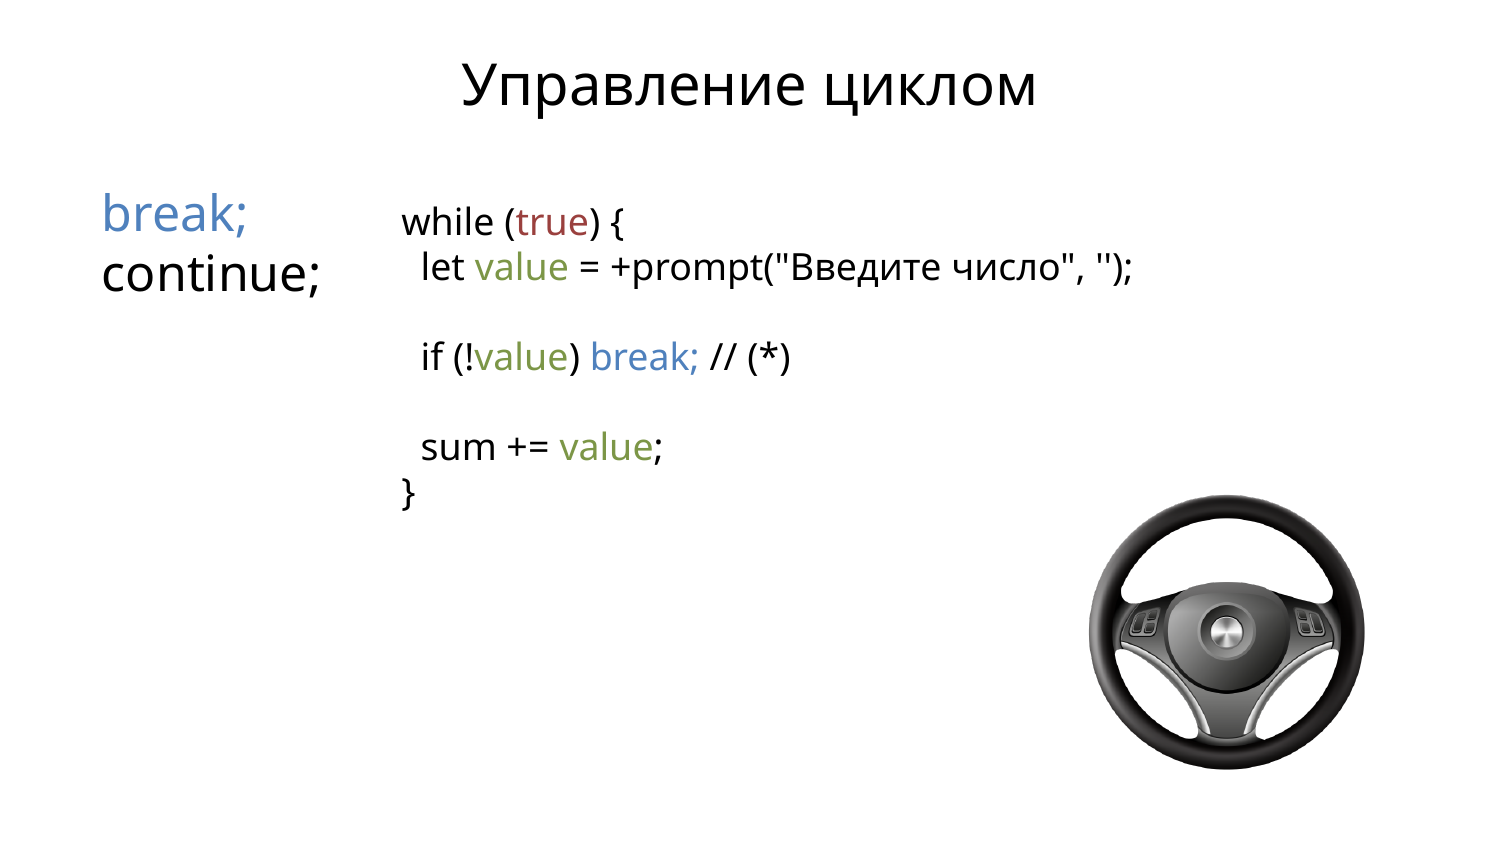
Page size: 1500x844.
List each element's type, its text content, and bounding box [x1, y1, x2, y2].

text_box while (true) { let value = +prompt("Введите число", ''); if (!value) break; // (*) sum += value; } [398, 190, 1279, 521]
text_box break; continue; [94, 173, 374, 309]
picture [1086, 492, 1367, 772]
text_box Управление циклом [47, 47, 1453, 118]
